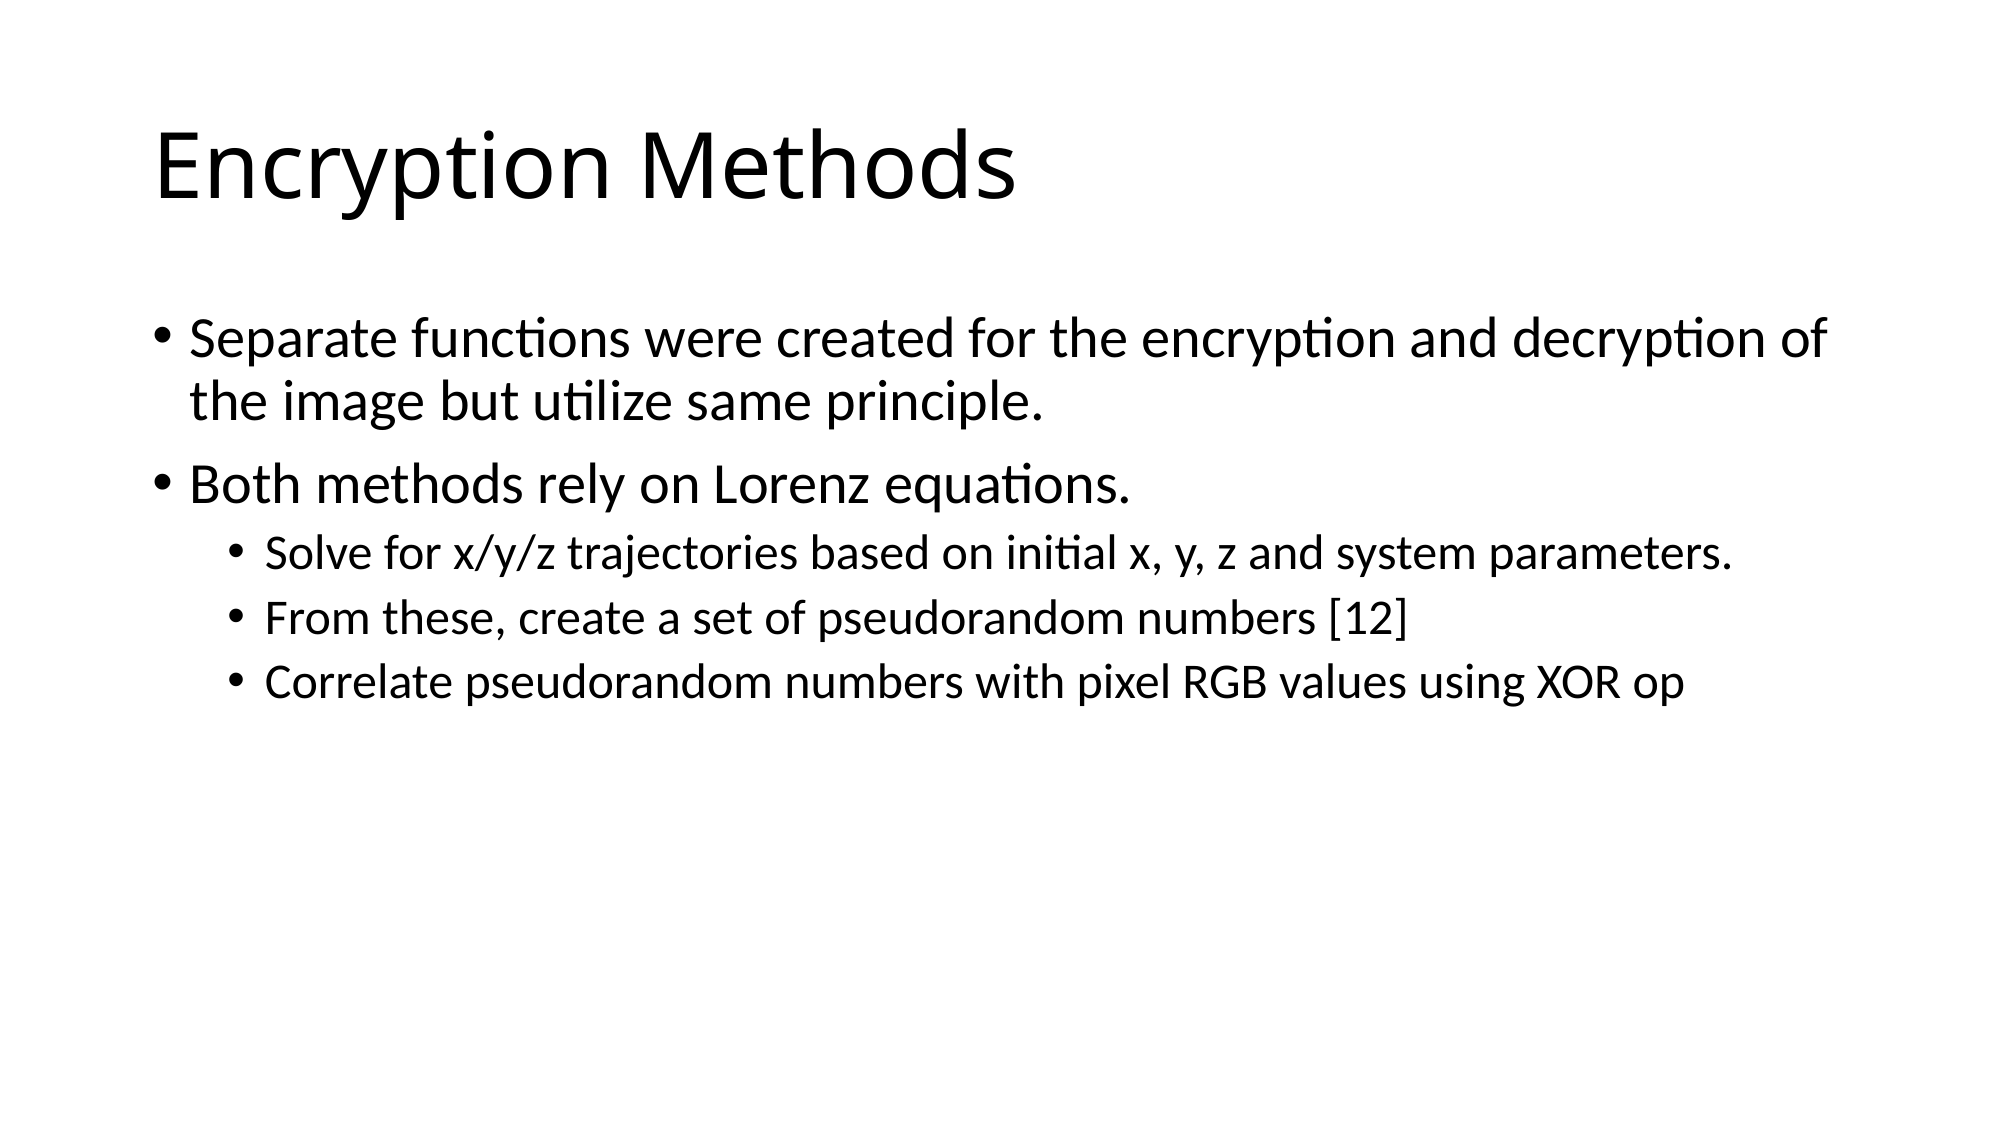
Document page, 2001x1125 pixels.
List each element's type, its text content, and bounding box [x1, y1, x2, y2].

title Encryption Methods [137, 59, 1863, 278]
list Separate functions were created for the encryption and decryption of the image but utilize same principle. Both methods rely on Lorenz equations. Solve for x/y/z trajectories based on initial x, y, z and system parameters. From these, create a set of pseudorandom numbers [12] Correlate pseudorandom numbers with pixel RGB values using XOR op [137, 299, 1863, 1014]
